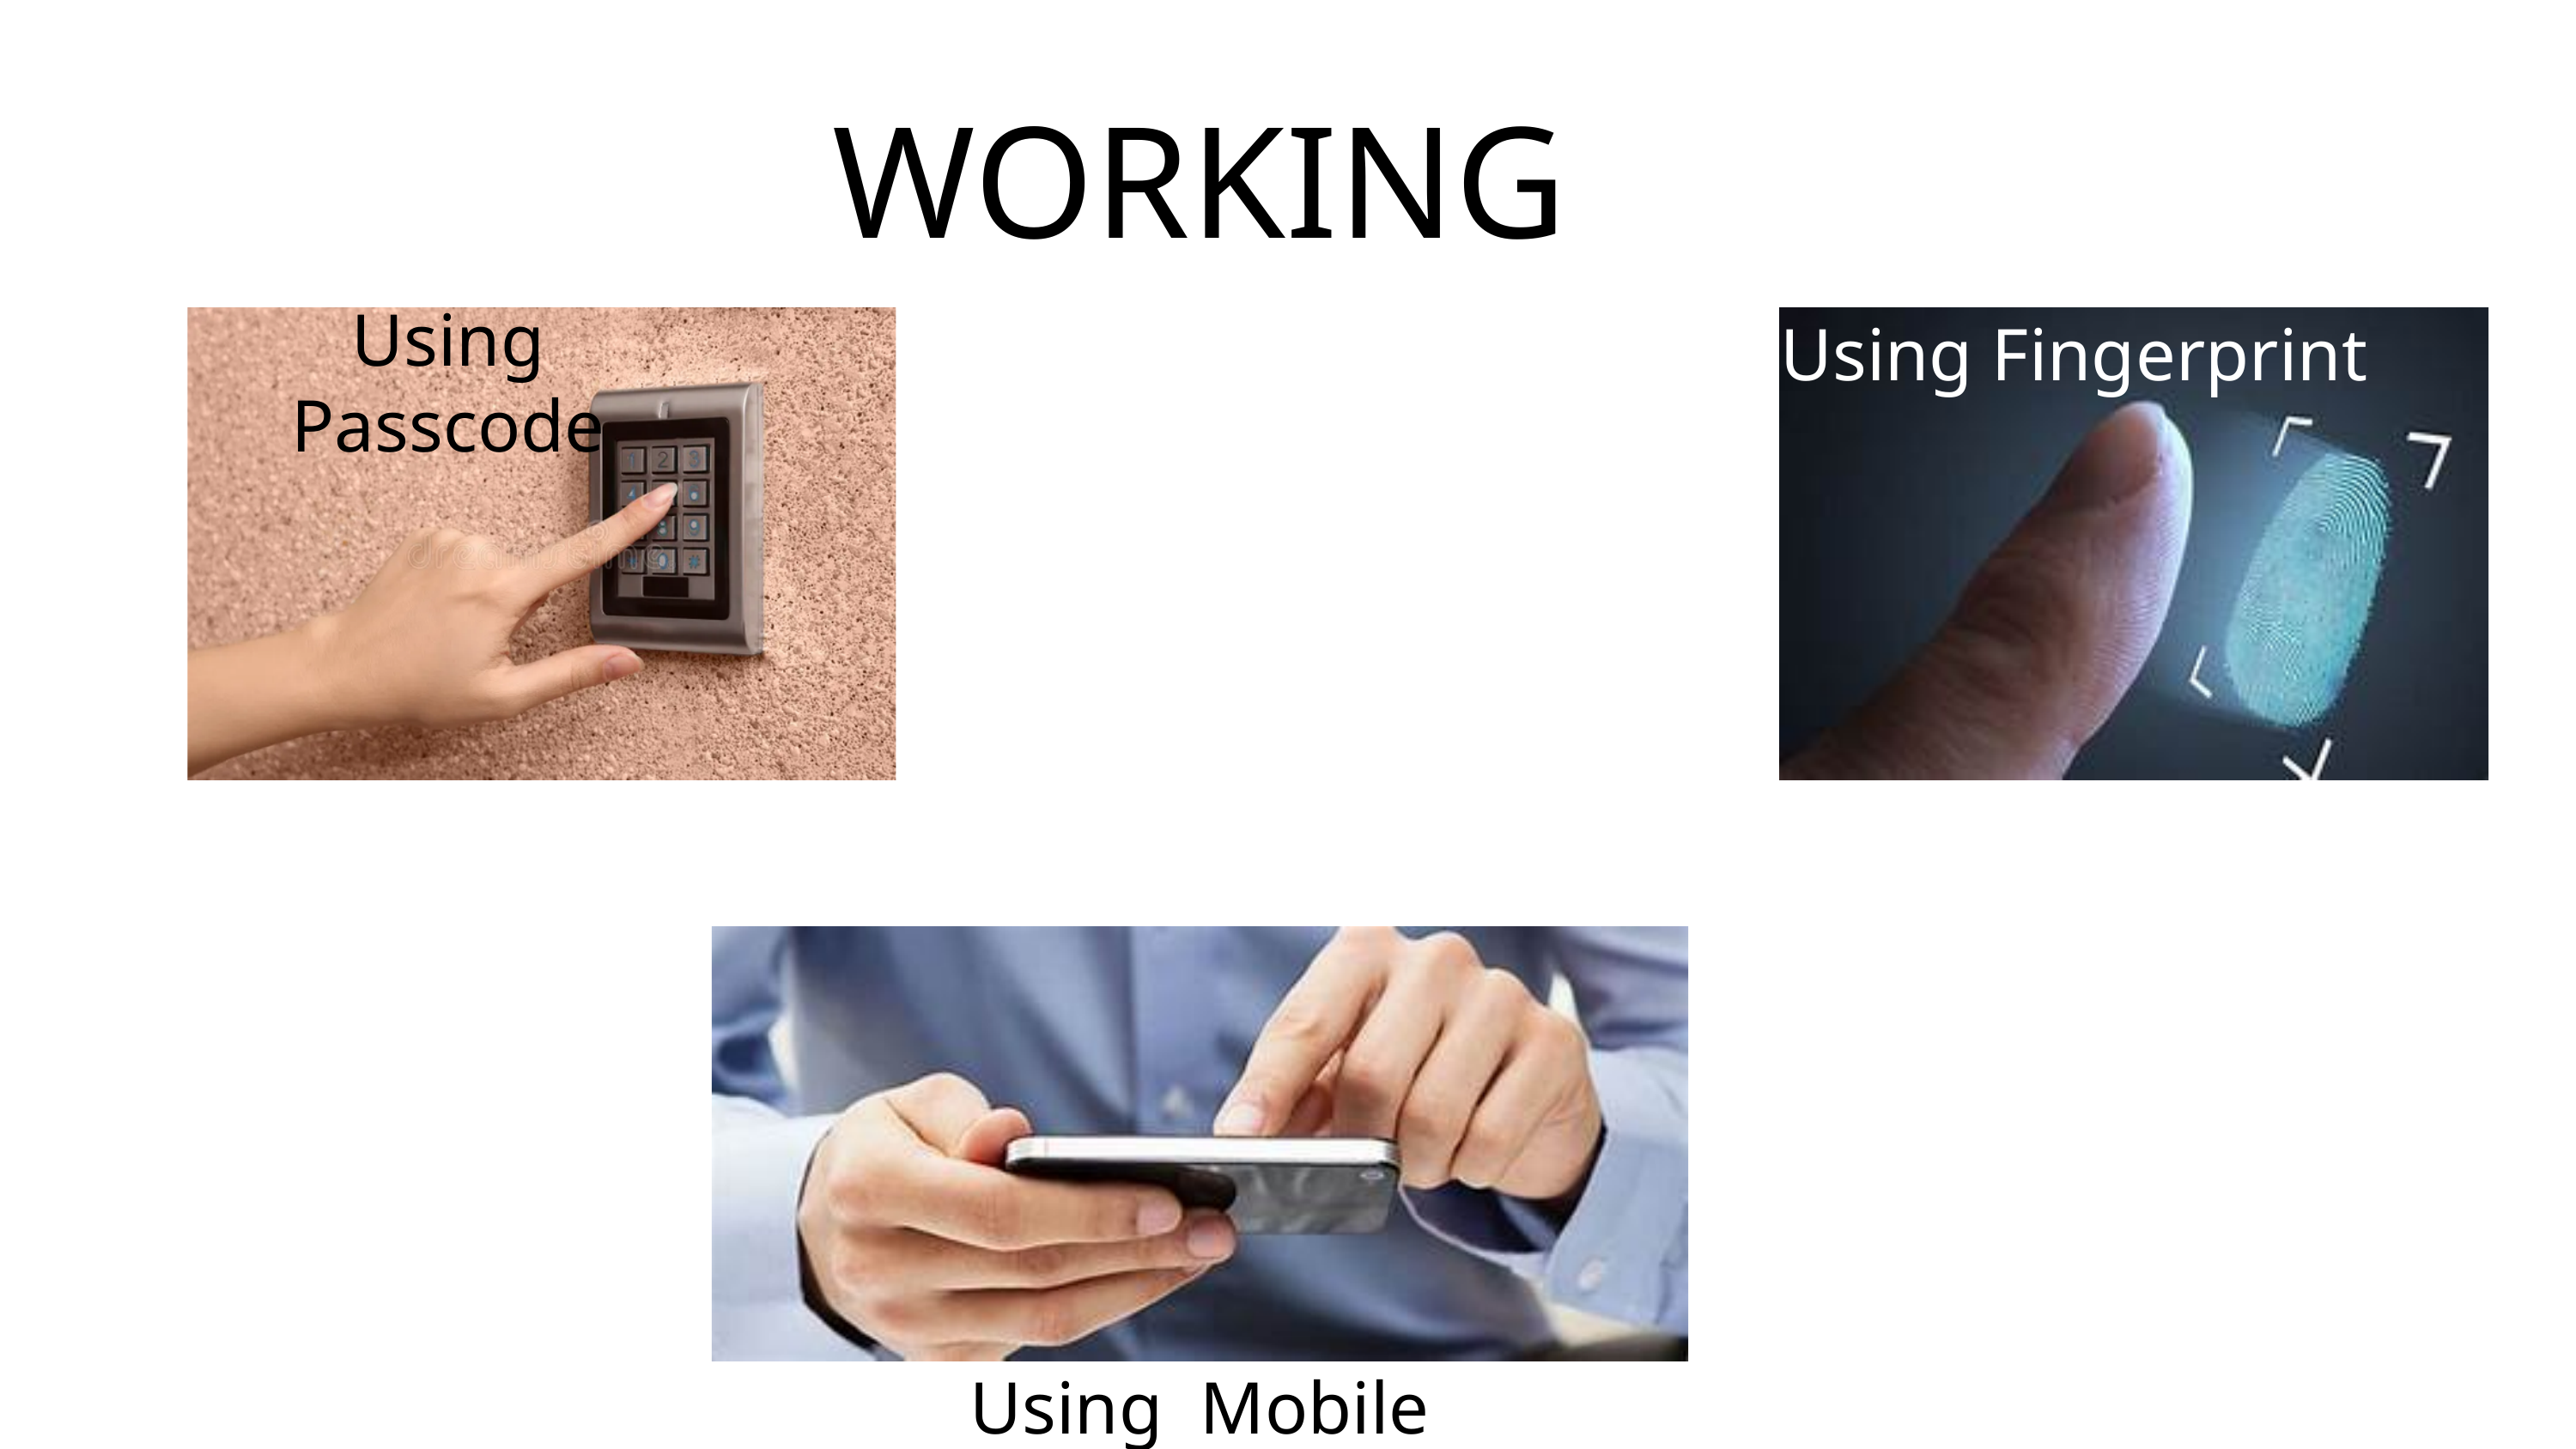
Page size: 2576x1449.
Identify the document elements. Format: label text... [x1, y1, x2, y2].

text_box [1779, 307, 2489, 780]
text_box Using Mobile Application [775, 1362, 1625, 1449]
text_box WORKING [529, 84, 1871, 270]
text_box [711, 926, 1689, 1361]
text_box [187, 307, 896, 780]
text_box Using Fingerprint [1779, 308, 2370, 395]
text_box Using Passcode [194, 294, 703, 467]
